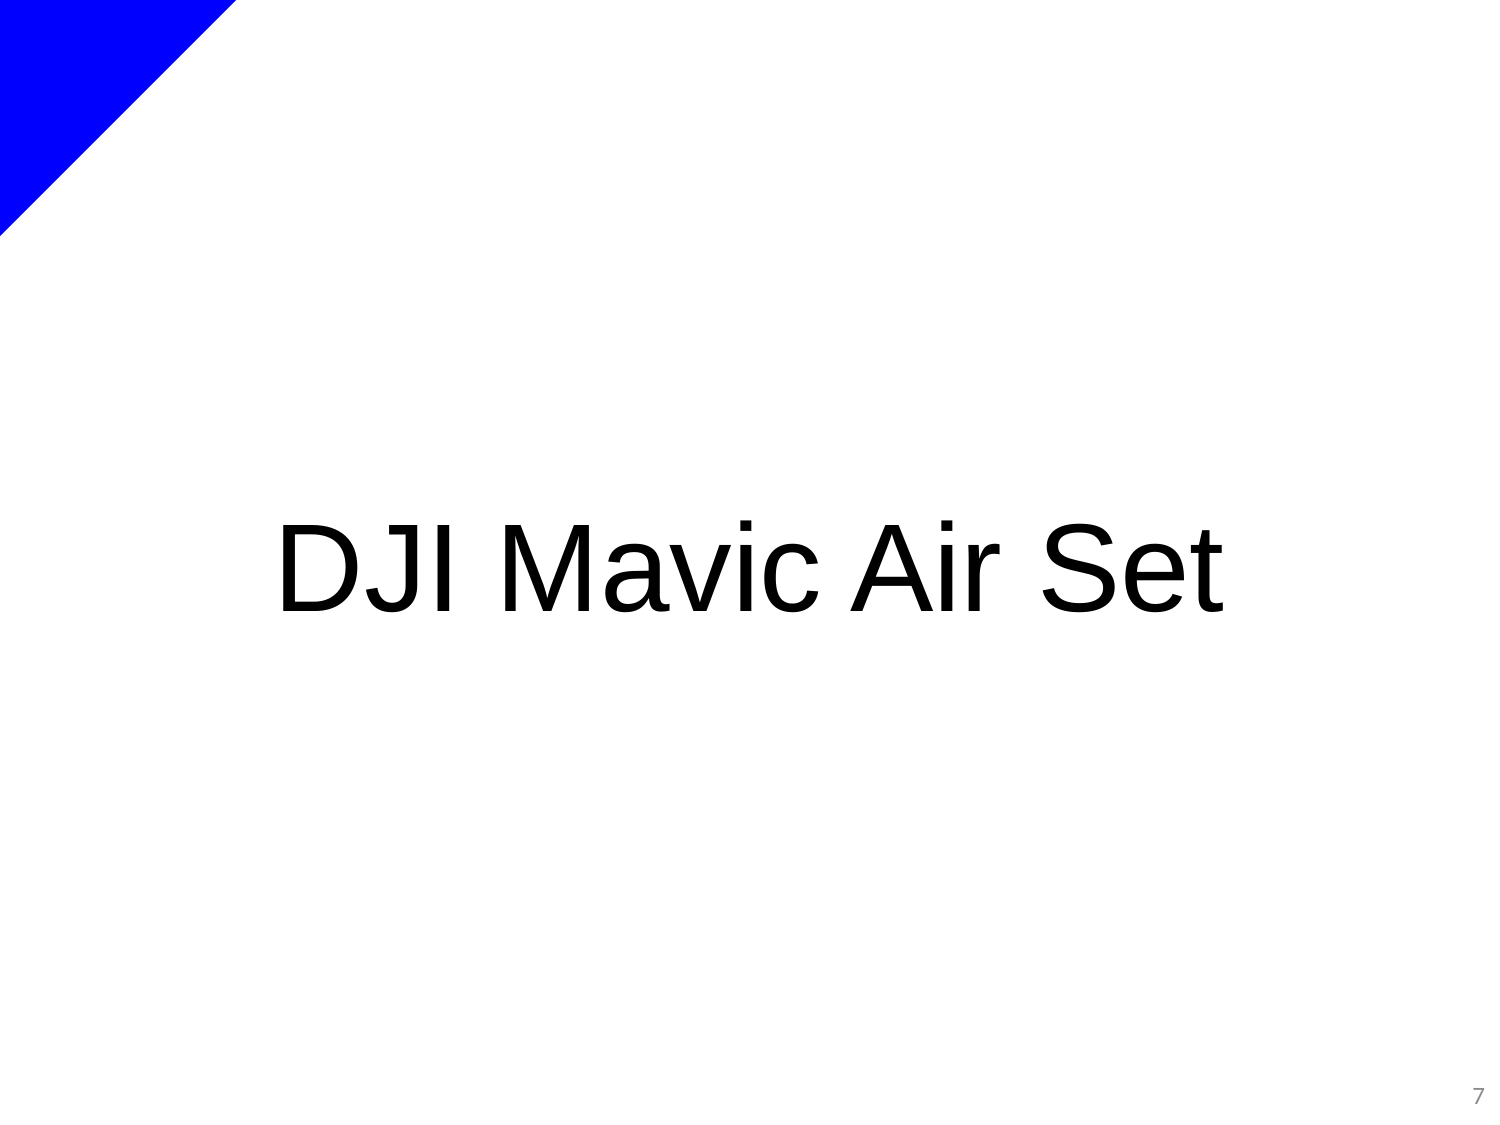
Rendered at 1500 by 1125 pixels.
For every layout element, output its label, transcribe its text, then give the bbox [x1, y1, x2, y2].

text_box DJI Mavic Air Set [259, 479, 1241, 644]
text_box [0, 0, 238, 238]
slide_number 7 [1162, 1065, 1500, 1125]
